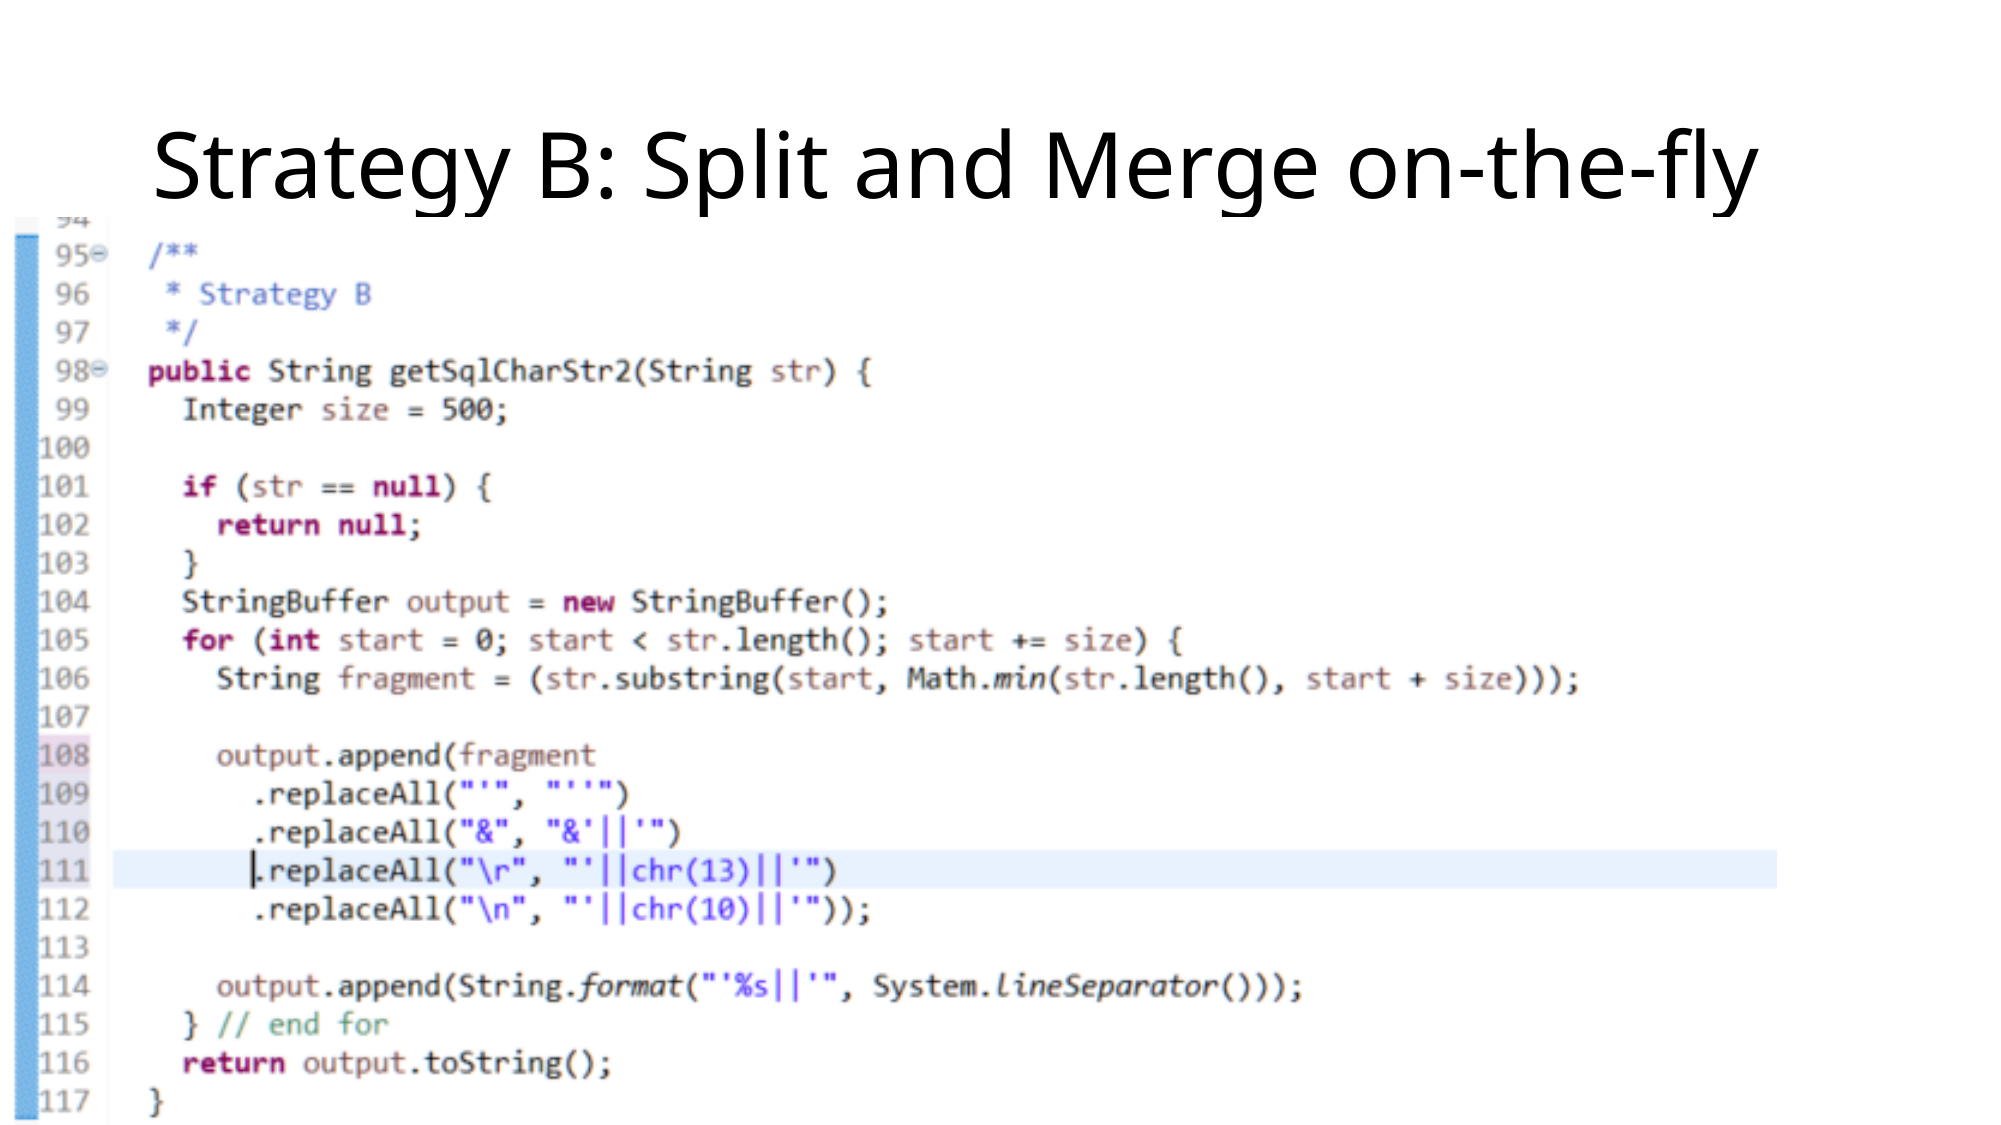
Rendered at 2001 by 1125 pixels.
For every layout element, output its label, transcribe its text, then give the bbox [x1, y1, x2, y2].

title Strategy B: Split and Merge on-the-fly [137, 59, 1863, 278]
picture [13, 217, 1777, 1125]
